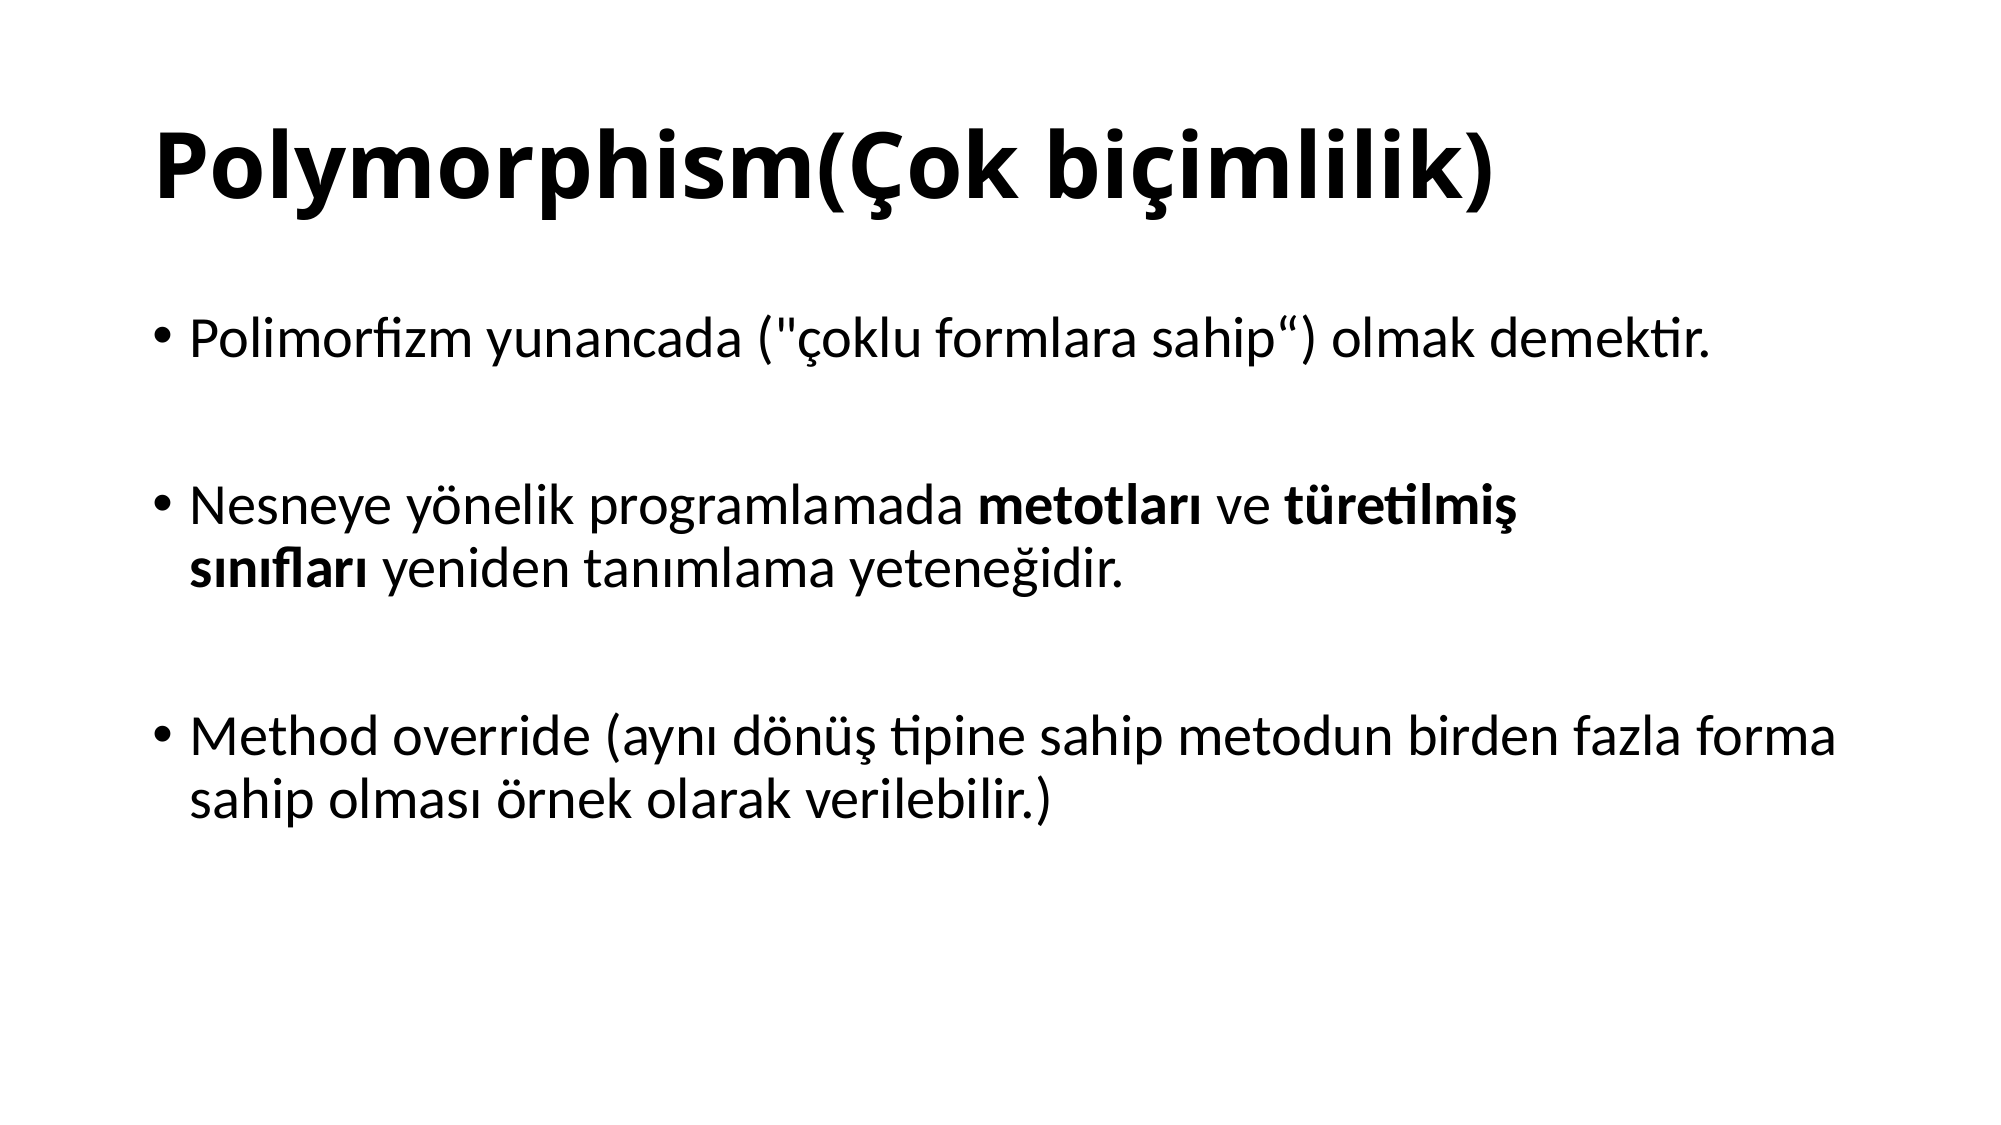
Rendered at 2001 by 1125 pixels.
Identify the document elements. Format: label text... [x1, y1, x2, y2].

title Polymorphism(Çok biçimlilik) [137, 59, 1863, 278]
list Polimorfizm yunancada ("çoklu formlara sahip“) olmak demektir. Nesneye yönelik programlamada metotları ve türetilmiş sınıfları yeniden tanımlama yeteneğidir. Method override (aynı dönüş tipine sahip metodun birden fazla forma sahip olması örnek olarak verilebilir.) [137, 299, 1863, 1014]
